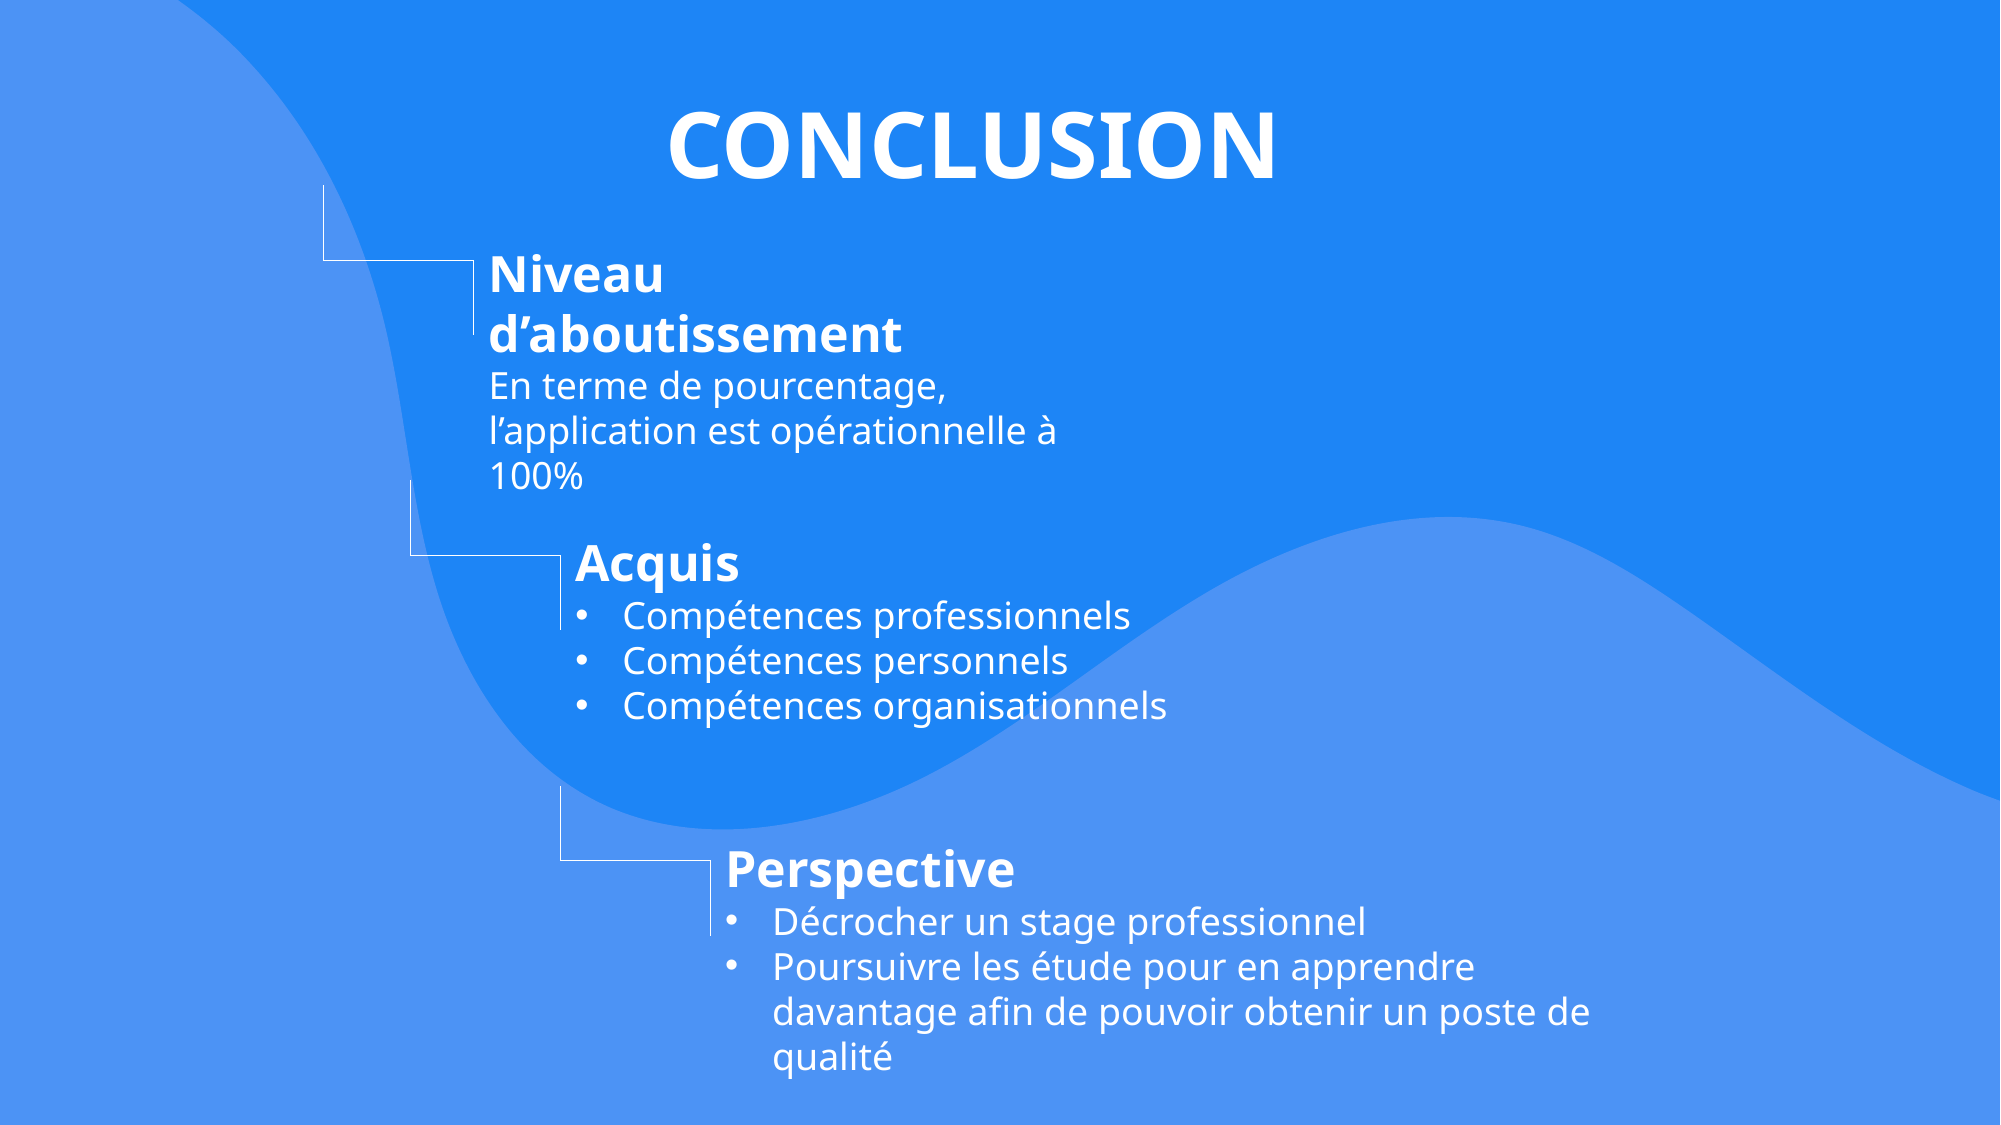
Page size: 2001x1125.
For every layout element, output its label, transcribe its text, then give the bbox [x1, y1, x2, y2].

text_box [0, 0, 2000, 1125]
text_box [560, 785, 711, 936]
text_box CONCLUSION [650, 79, 1297, 204]
text_box Niveau d’aboutissement En terme de pourcentage, l’application est opérationnelle à 100% [473, 235, 1099, 505]
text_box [410, 480, 561, 631]
text_box Acquis Compétences professionnels Compétences personnels Compétences organisationnels [560, 524, 1186, 735]
text_box Perspective Décrocher un stage professionnel Poursuivre les étude pour en apprendre davantage afin de pouvoir obtenir un poste de qualité [710, 830, 1637, 1085]
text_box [323, 185, 474, 336]
